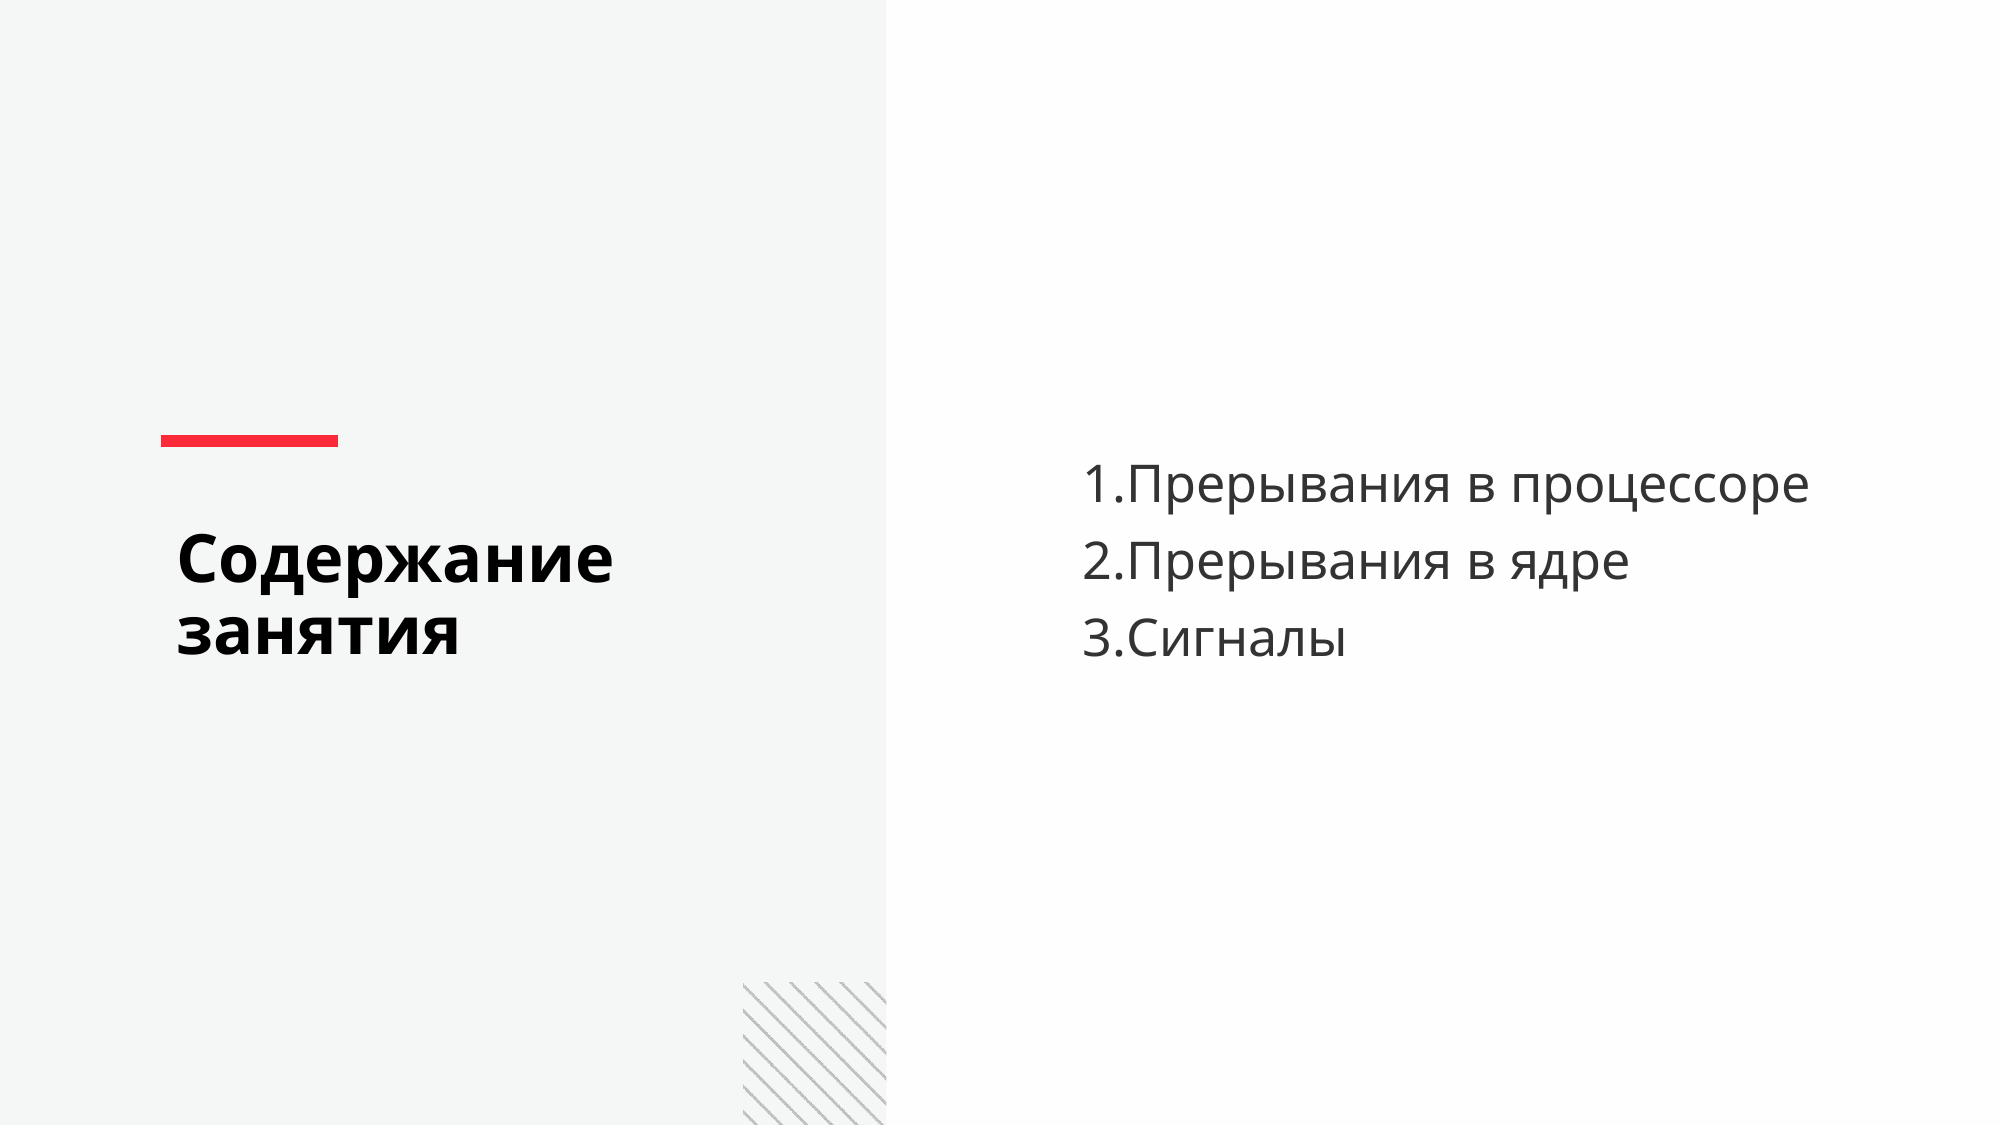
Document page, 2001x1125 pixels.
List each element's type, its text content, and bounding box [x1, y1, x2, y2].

list Прерывания в процессоре Прерывания в ядре Сигналы [1067, 163, 1839, 962]
list Содержание занятия [161, 516, 729, 754]
picture [743, 982, 887, 1125]
